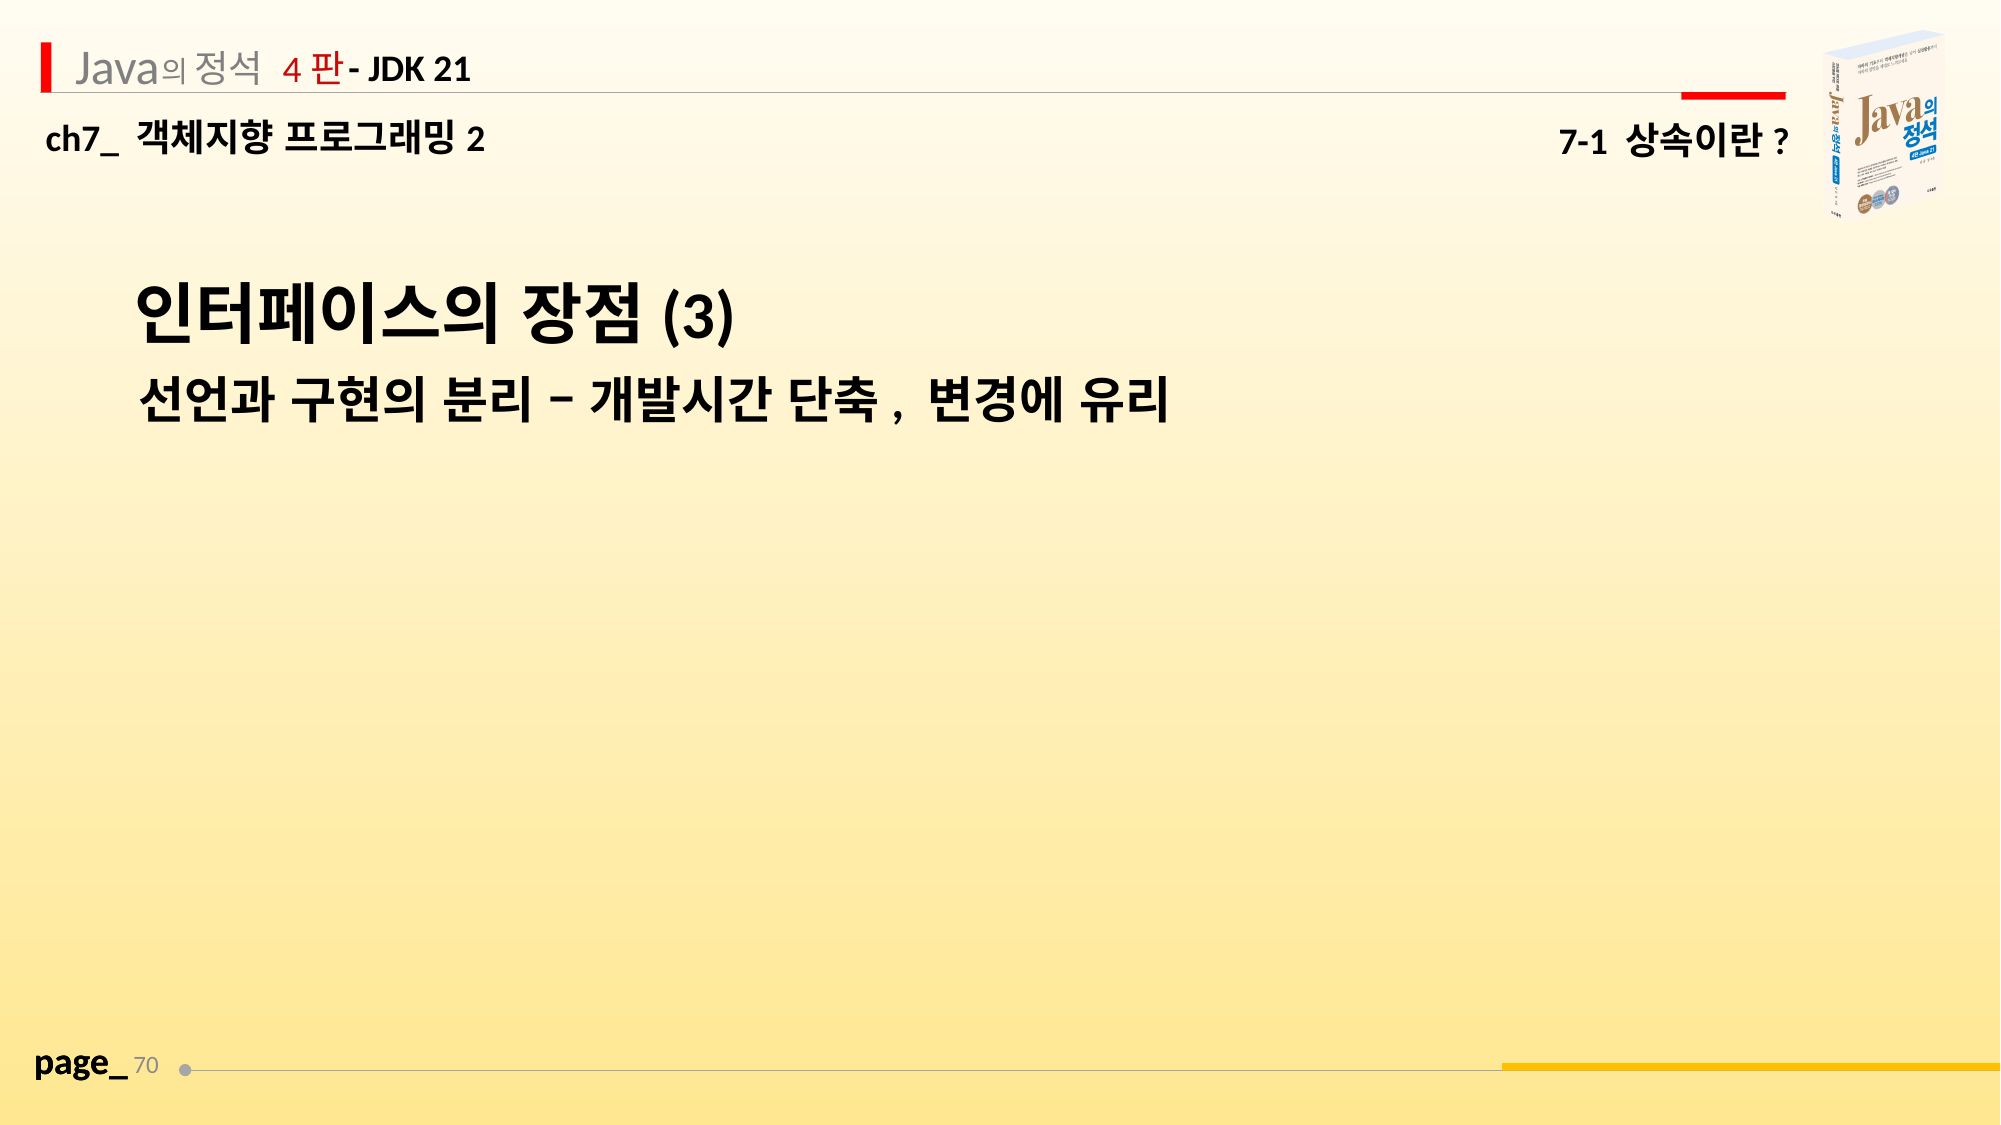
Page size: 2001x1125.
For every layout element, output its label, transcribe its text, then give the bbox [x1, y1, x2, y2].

text_box 7-1 상속이란? [1415, 109, 1805, 169]
text_box page_ [19, 1030, 145, 1090]
slide_number 70 [106, 1033, 174, 1094]
picture [1819, 26, 1950, 228]
text_box 선언과 구현의 분리 – 개발시간 단축, 변경에 유리 [123, 360, 1800, 436]
text_box 인터페이스의 장점(3) [119, 264, 1572, 359]
